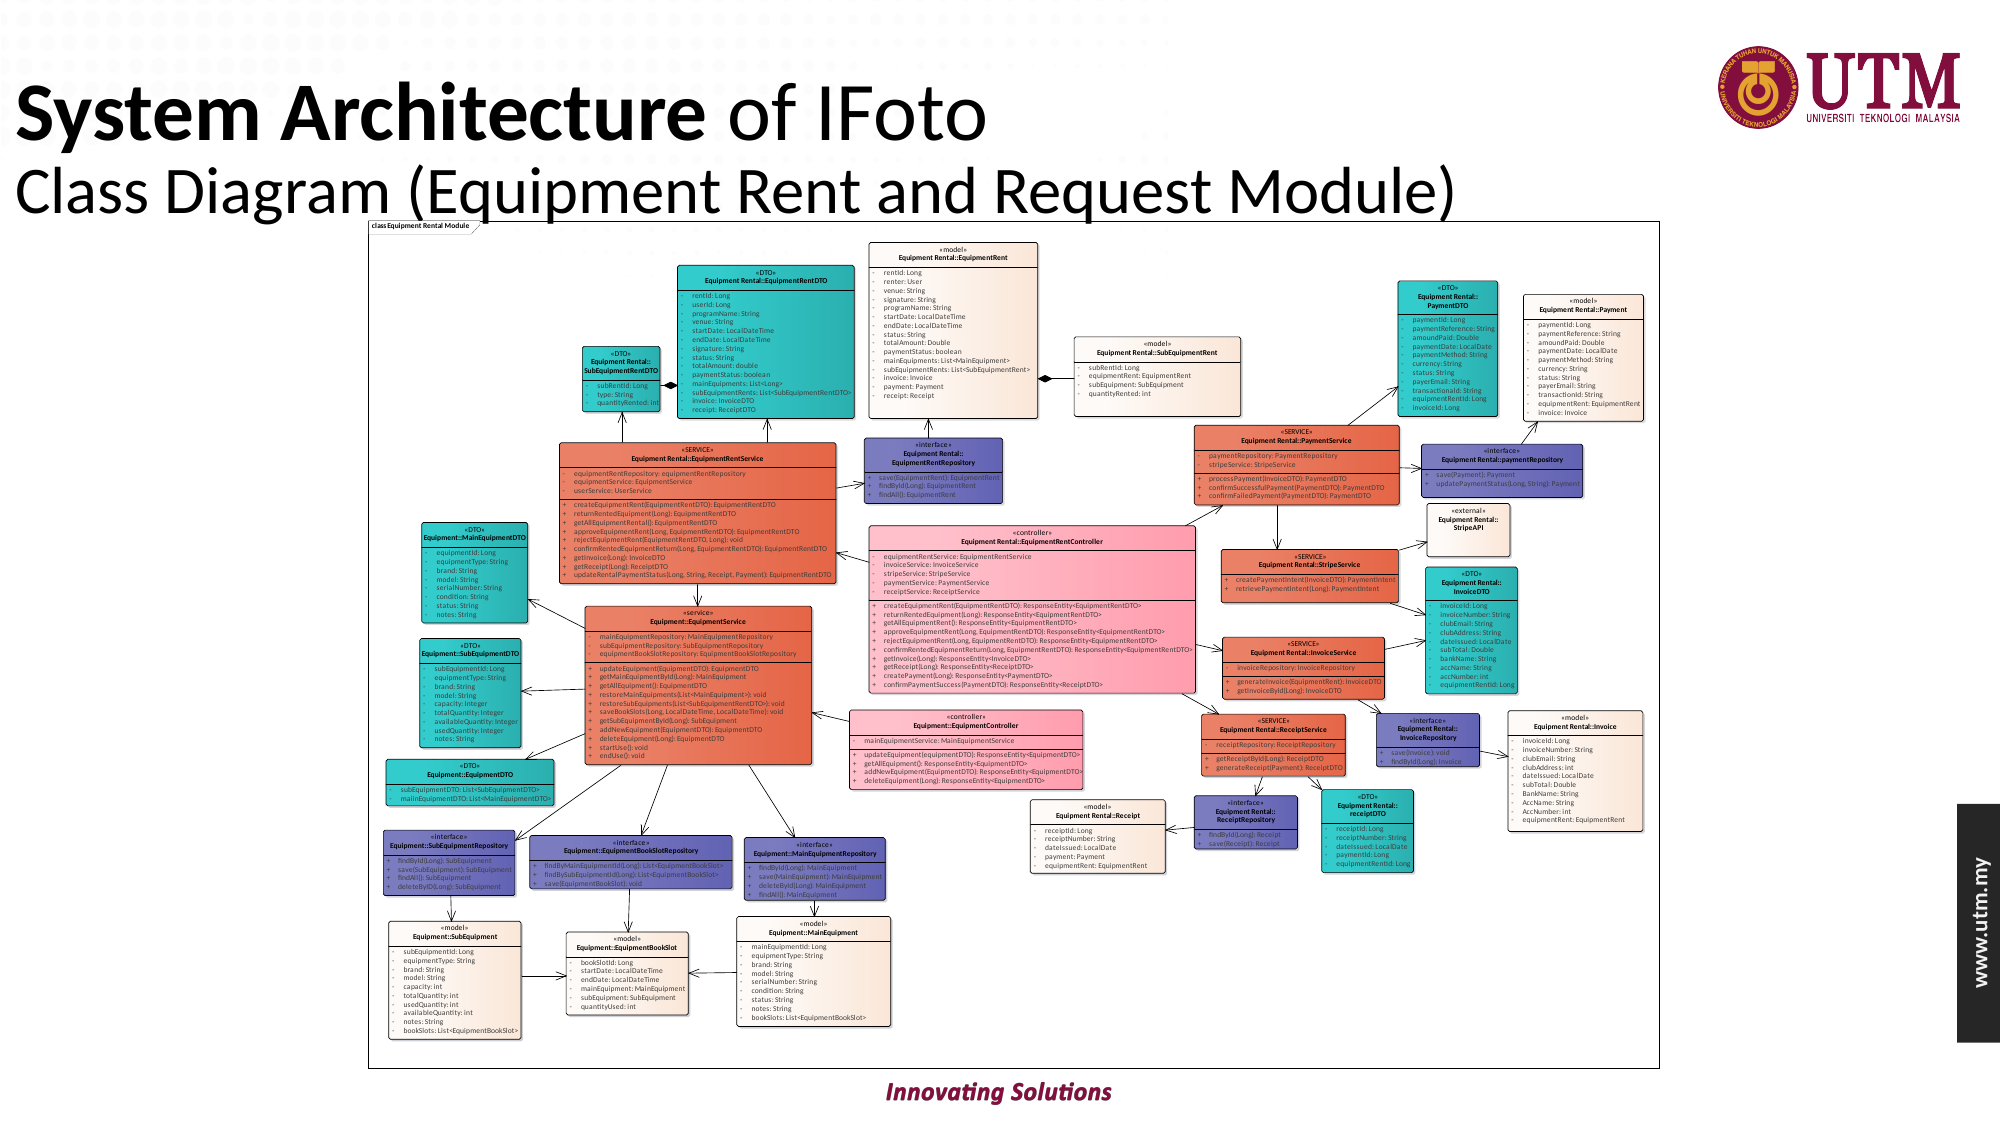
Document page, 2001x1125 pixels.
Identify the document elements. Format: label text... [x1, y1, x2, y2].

picture [838, 1081, 1159, 1106]
picture [1, 218, 1662, 1070]
text_box Class Diagram (Equipment Rent and Request Module) [0, 99, 1489, 226]
picture [1718, 46, 1960, 129]
title System Architecture of IFoto [0, 0, 1257, 99]
